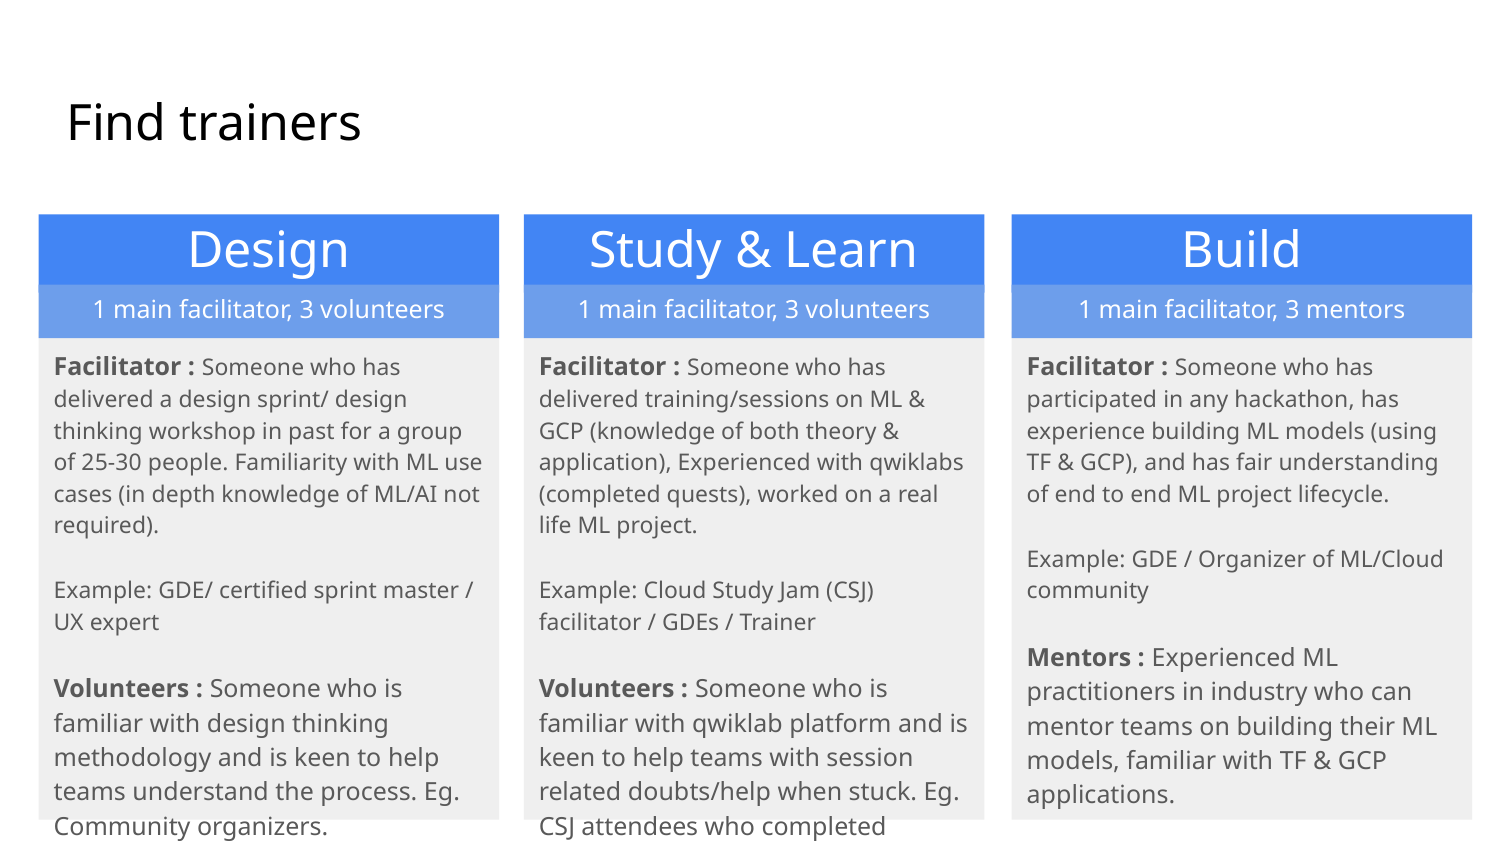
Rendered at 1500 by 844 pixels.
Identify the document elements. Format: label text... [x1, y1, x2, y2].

text_box 1 main facilitator, 3 volunteers [523, 284, 985, 339]
text_box Design [38, 214, 500, 284]
text_box 1 main facilitator, 3 mentors [1011, 284, 1473, 339]
text_box Study & Learn [523, 214, 985, 284]
text_box Facilitator : Someone who has delivered training/sessions on ML & GCP (knowledge of both theory & application), Experienced with qwiklabs (completed quests), worked on a real life ML project. Example: Cloud Study Jam (CSJ) facilitator / GDEs / Trainer Volunteers : Someone who is familiar with qwiklab platform and is keen to help teams with session related doubts/help when stuck. Eg. CSJ attendees who completed quests. [523, 339, 985, 820]
text_box 1 main facilitator, 3 volunteers [38, 284, 500, 339]
text_box Facilitator : Someone who has participated in any hackathon, has experience building ML models (using TF & GCP), and has fair understanding of end to end ML project lifecycle. Example: GDE / Organizer of ML/Cloud community Mentors : Experienced ML practitioners in industry who can mentor teams on building their ML models, familiar with TF & GCP applications. [1011, 339, 1473, 820]
text_box Find trainers [51, 41, 1455, 166]
text_box Facilitator : Someone who has delivered a design sprint/ design thinking workshop in past for a group of 25-30 people. Familiarity with ML use cases (in depth knowledge of ML/AI not required). Example: GDE/ certified sprint master / UX expert Volunteers : Someone who is familiar with design thinking methodology and is keen to help teams understand the process. Eg. Community organizers. [38, 339, 500, 820]
text_box Build [1011, 214, 1473, 284]
